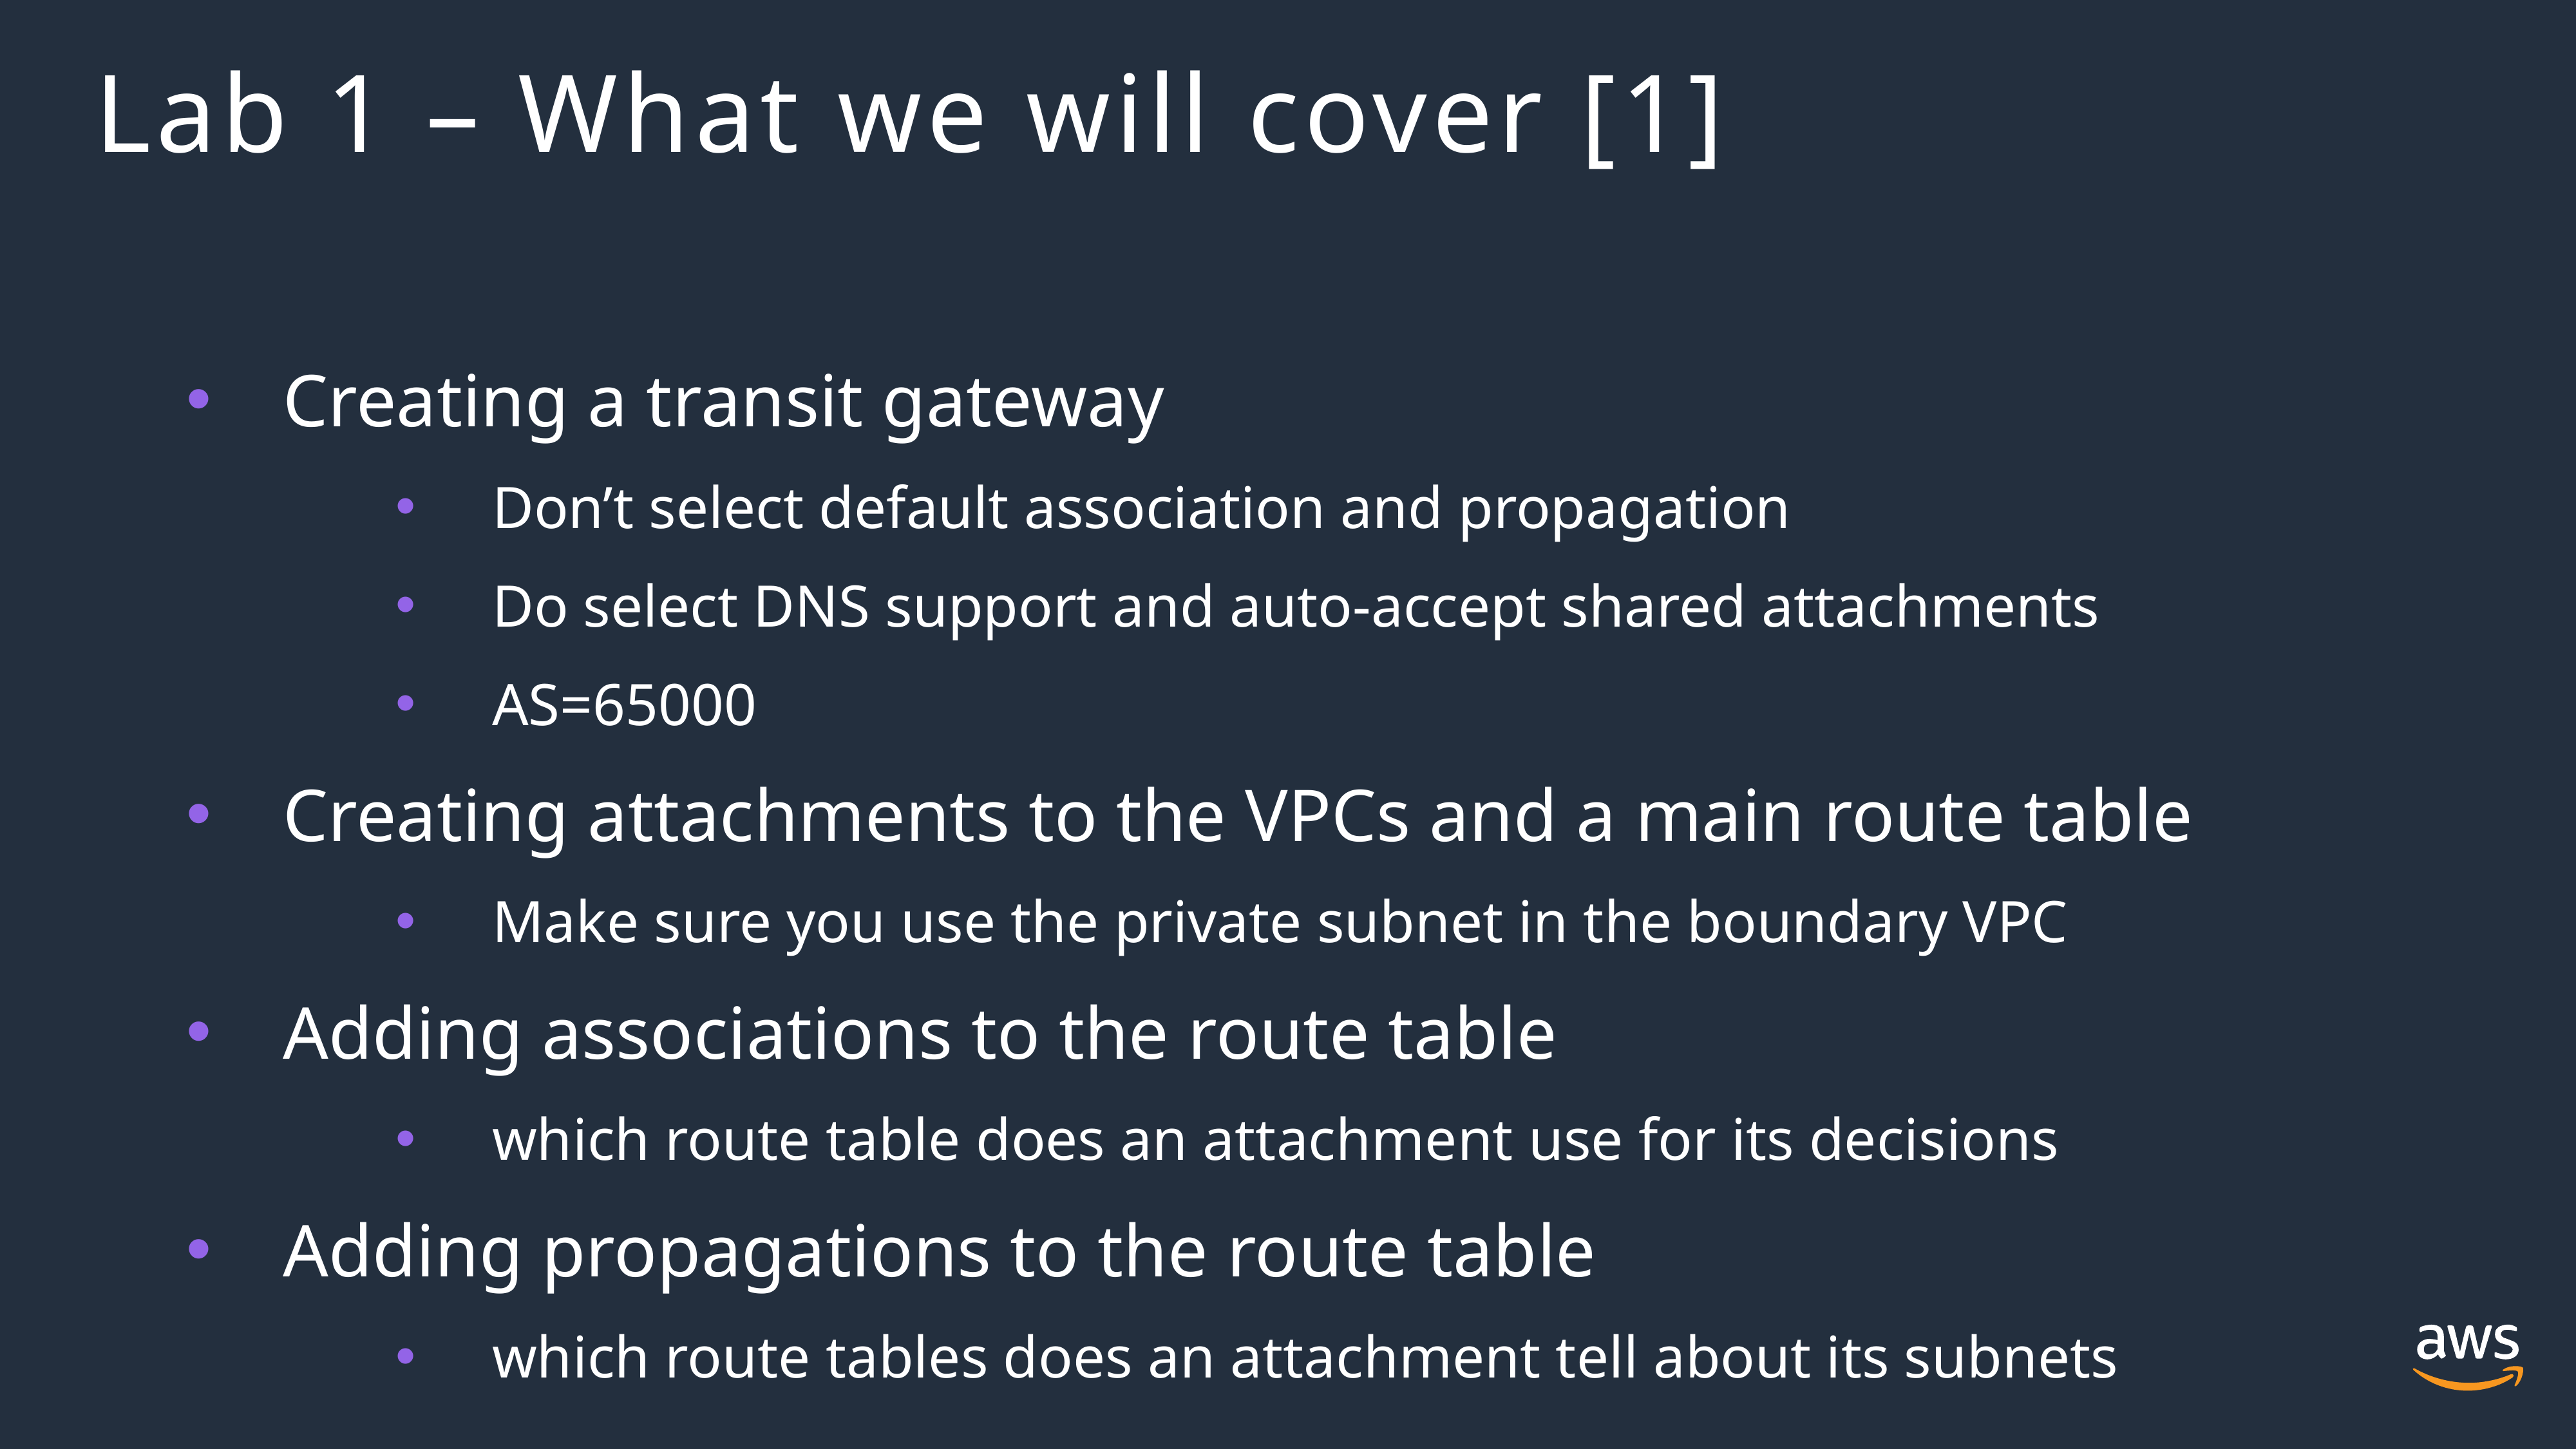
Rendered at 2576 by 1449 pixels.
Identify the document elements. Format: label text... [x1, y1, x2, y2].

title Lab 1 – What we will cover [1] [94, 32, 2407, 187]
list Creating a transit gateway Don’t select default association and propagation Do select DNS support and auto-accept shared attachments AS=65000 Creating attachments to the VPCs and a main route table Make sure you use the private subnet in the boundary VPC Adding associations to the route table which route table does an attachment use for its decisions Adding propagations to the route table which route tables does an attachment tell about its subnets [185, 337, 2391, 1264]
